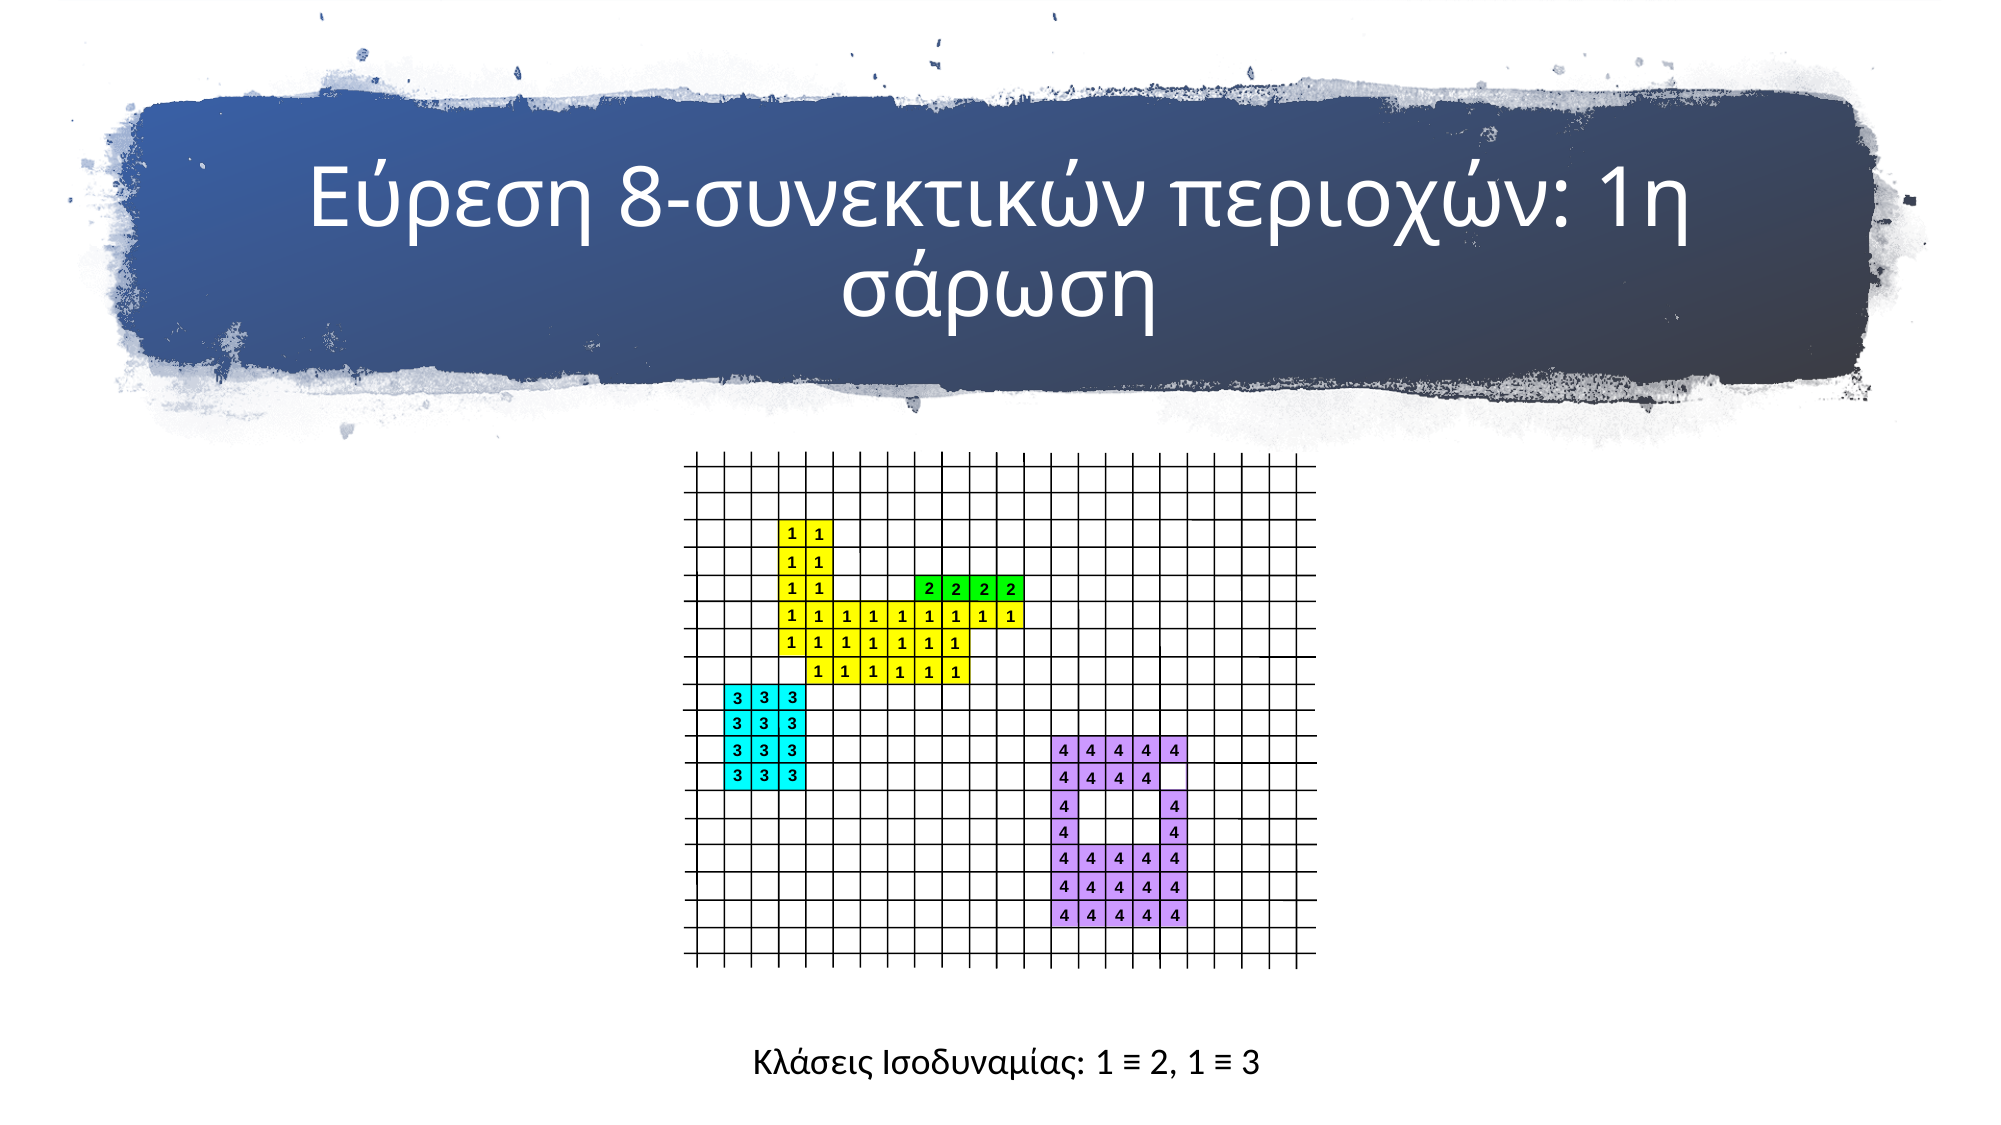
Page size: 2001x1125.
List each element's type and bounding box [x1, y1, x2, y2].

picture [0, 0, 2000, 1125]
text_box [682, 451, 1317, 970]
